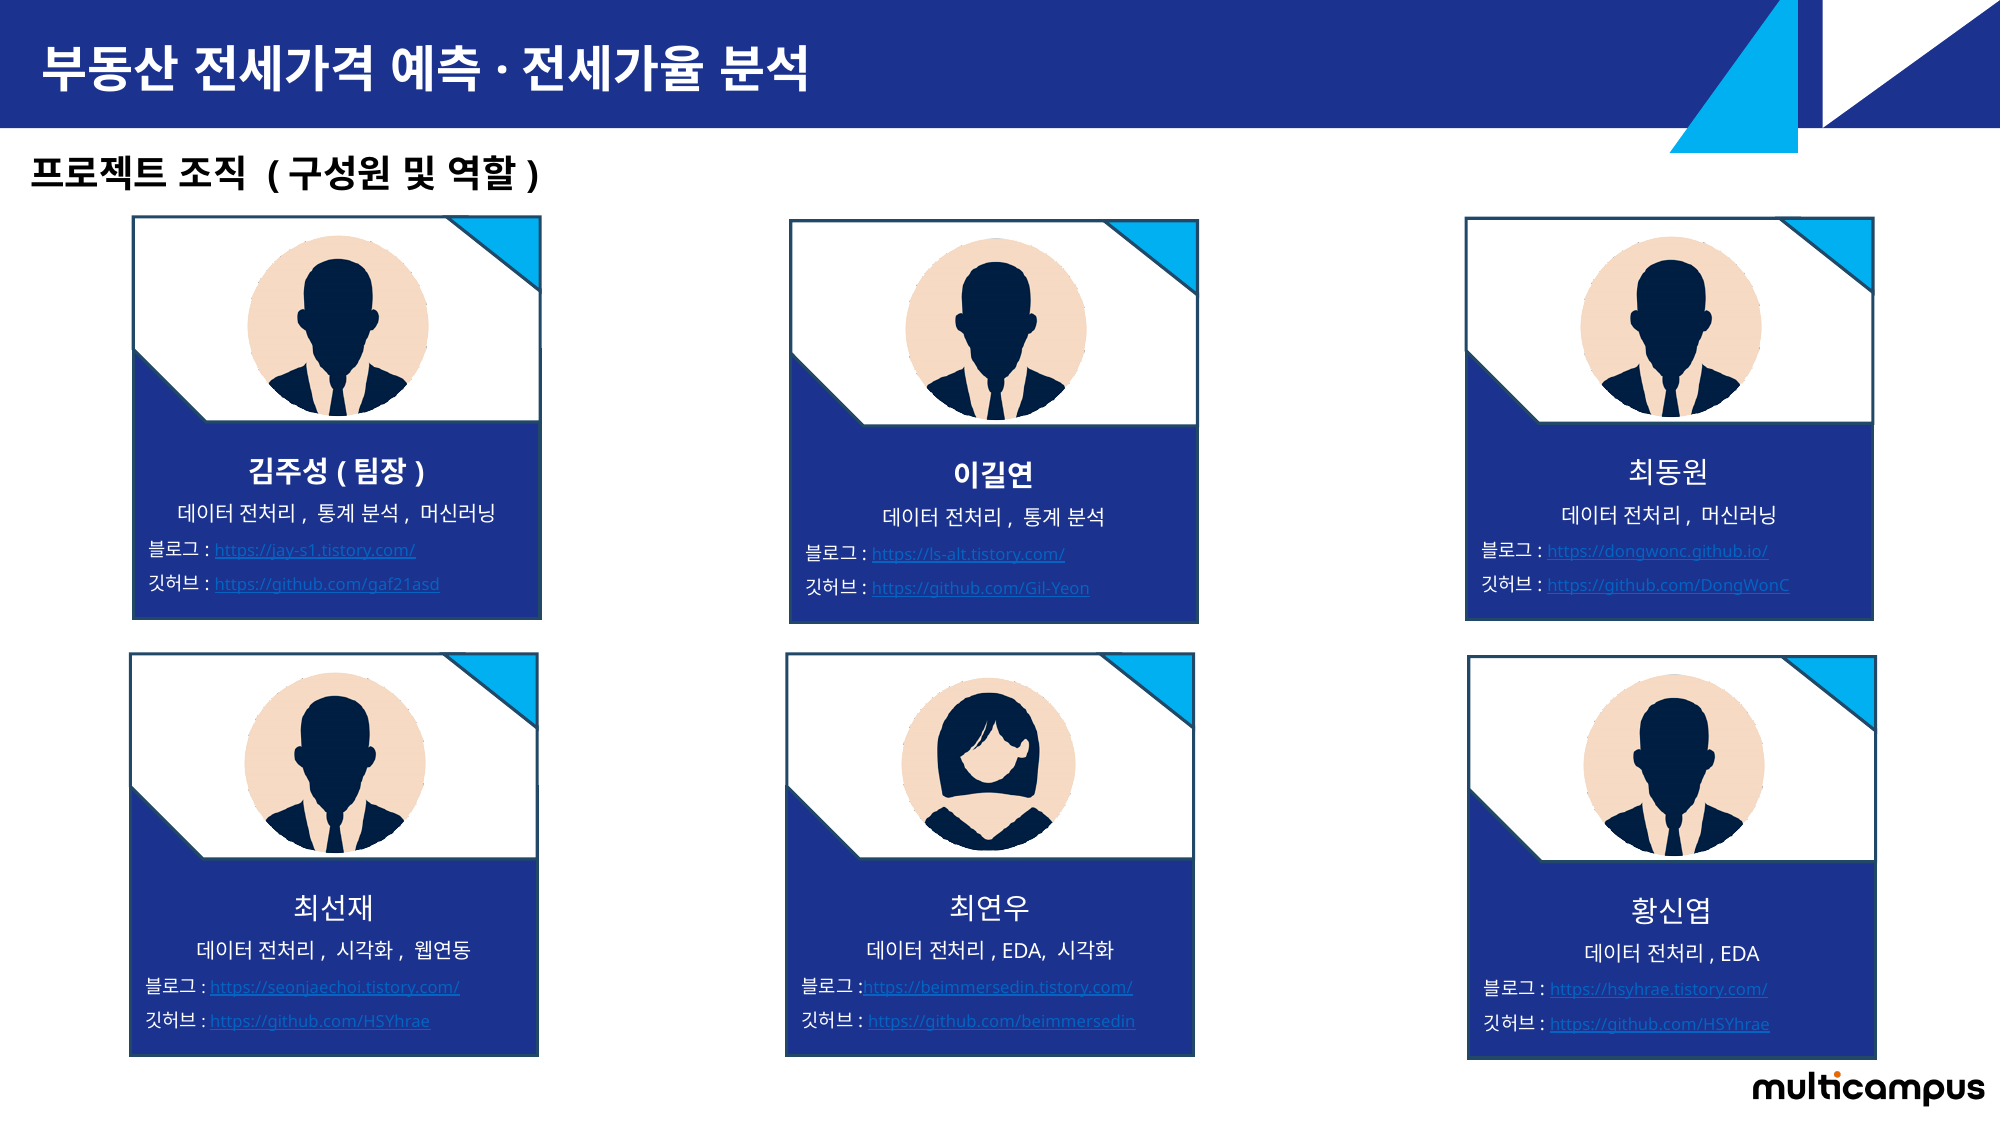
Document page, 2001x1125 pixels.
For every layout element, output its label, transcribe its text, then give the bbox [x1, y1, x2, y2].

text_box 부동산 전세가격 예측·전세가율 분석 [0, 0, 1642, 129]
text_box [1644, 0, 2000, 129]
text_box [130, 648, 538, 1056]
text_box 프로젝트 조직 (구성원 및 역할) [15, 142, 630, 203]
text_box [133, 211, 541, 619]
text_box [1468, 651, 1876, 1059]
picture [1753, 1070, 1985, 1108]
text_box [1465, 213, 1874, 620]
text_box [790, 215, 1198, 623]
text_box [786, 651, 1194, 1056]
